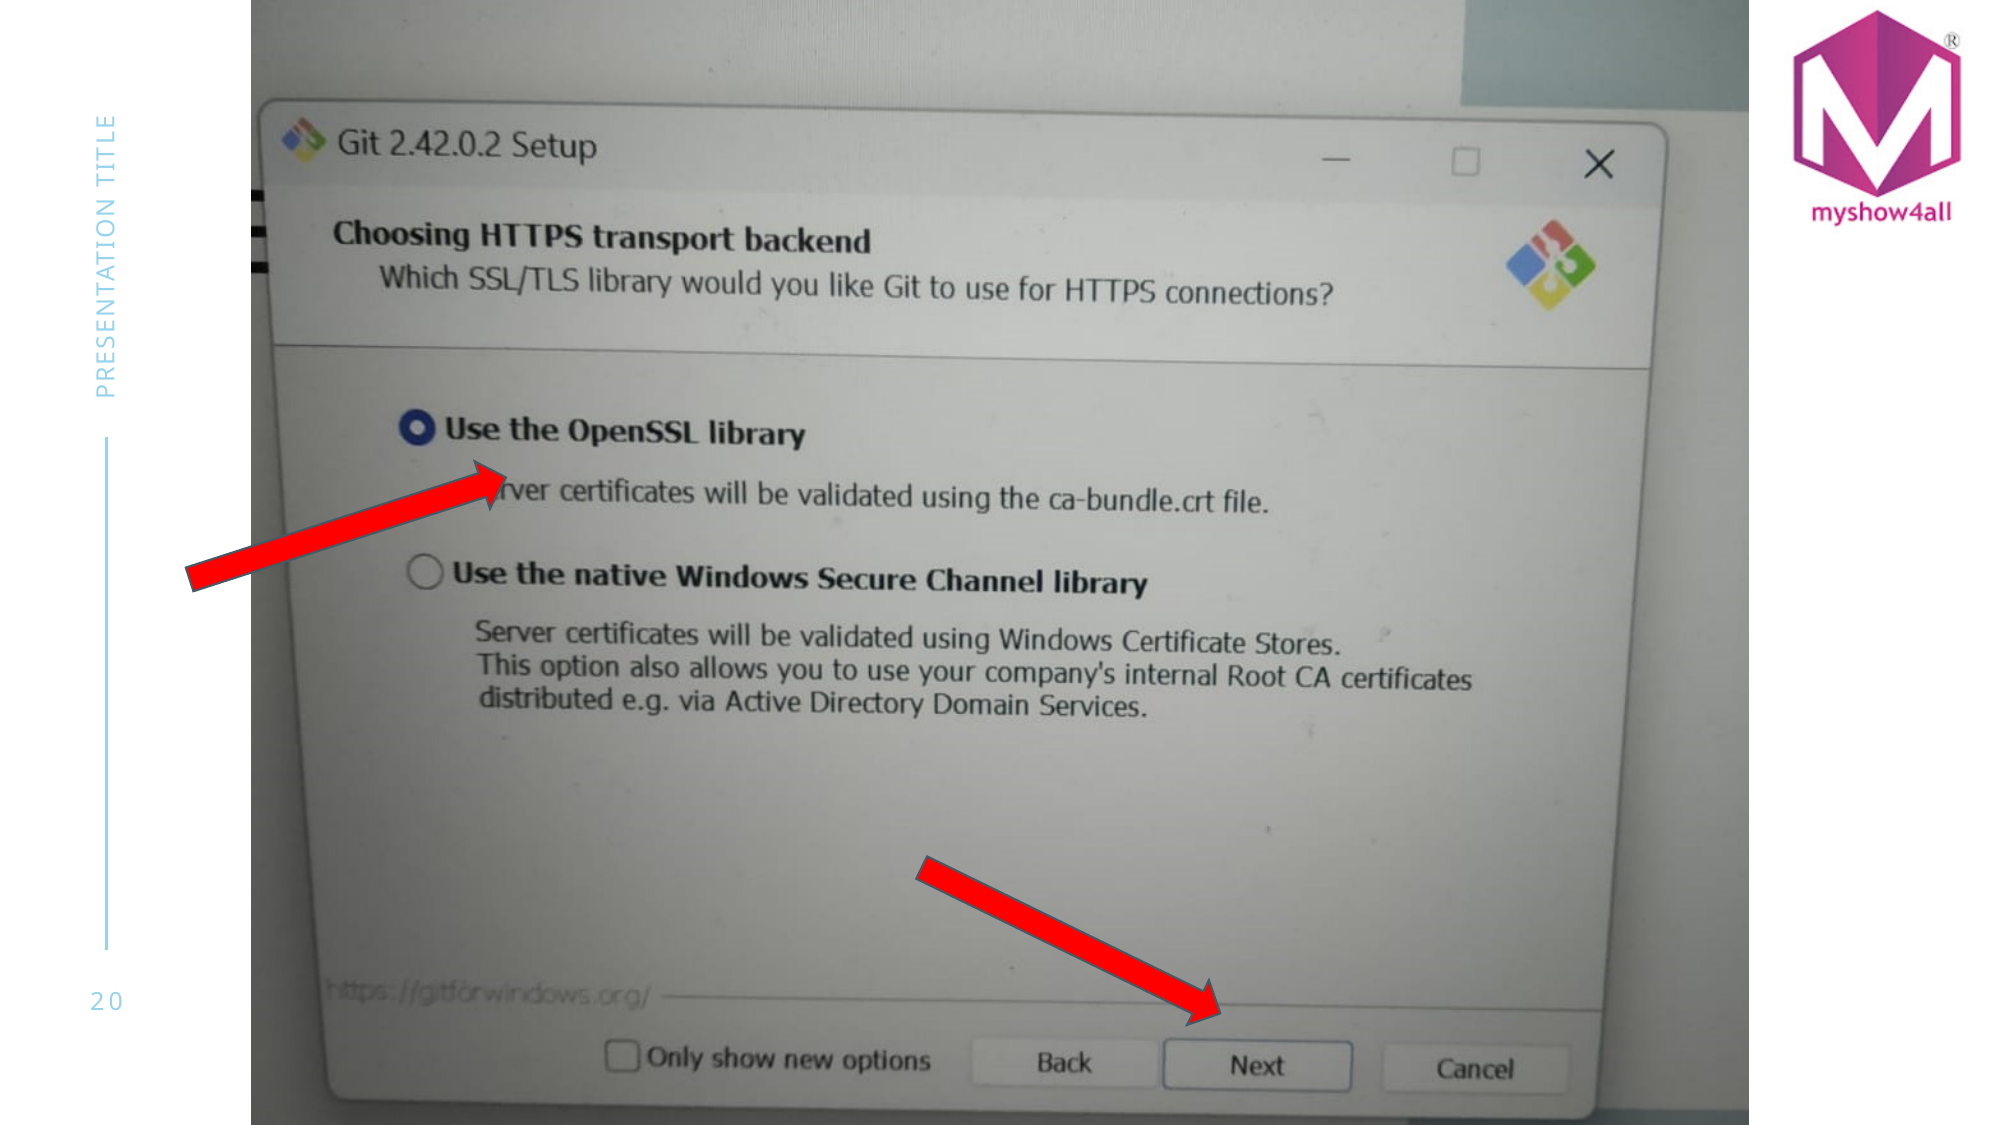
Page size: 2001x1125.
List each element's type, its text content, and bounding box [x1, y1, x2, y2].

slide_number 20 [68, 987, 144, 1018]
text_box [184, 545, 251, 593]
picture [1764, 2, 2000, 241]
footer presentation title [90, 107, 122, 400]
picture [251, 0, 1749, 1125]
